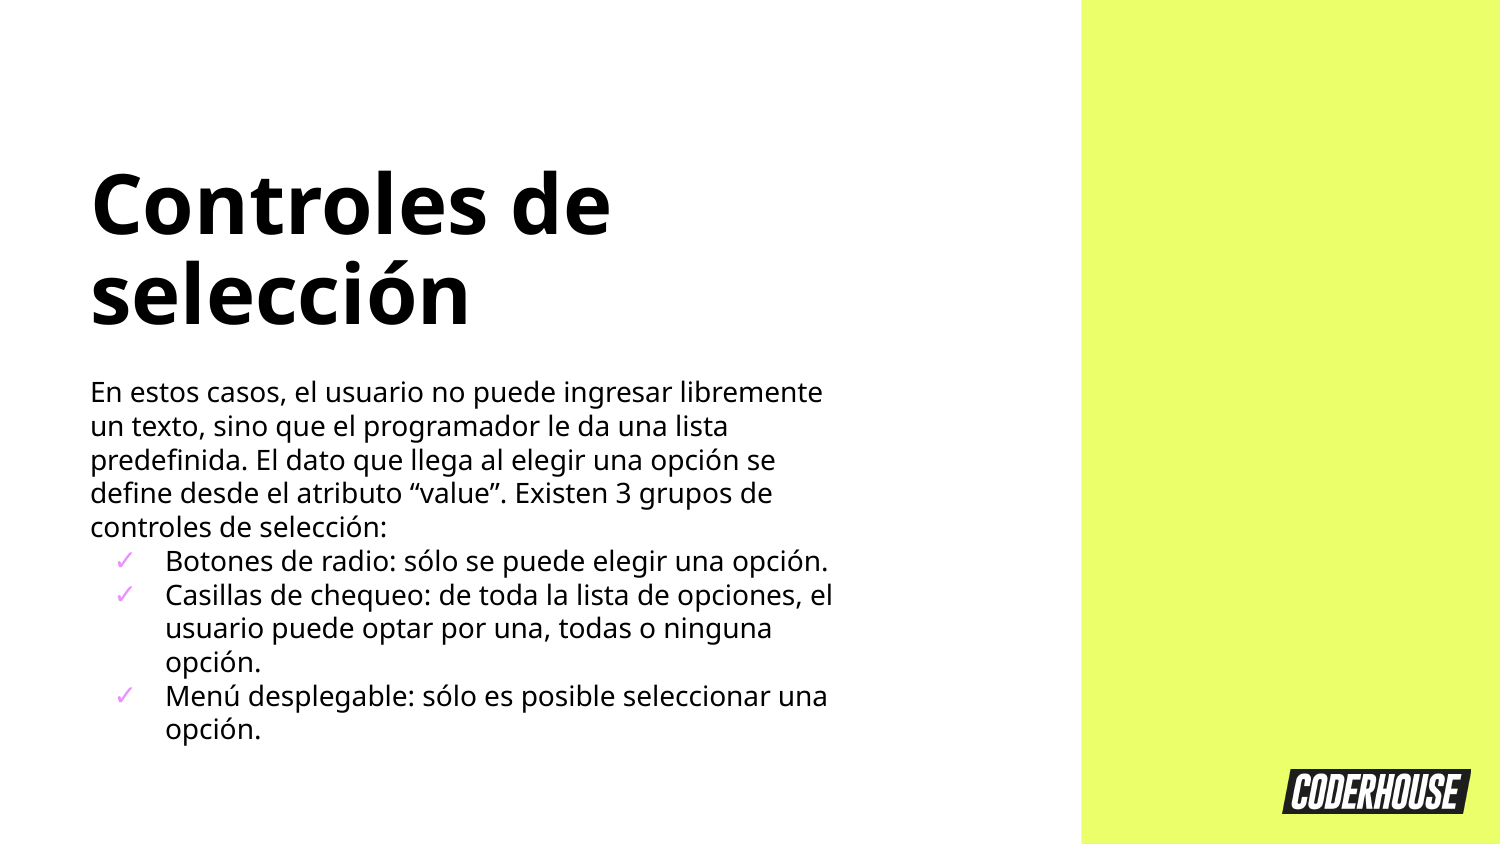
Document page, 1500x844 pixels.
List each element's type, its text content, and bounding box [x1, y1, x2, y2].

text_box En estos casos, el usuario no puede ingresar libremente un texto, sino que el programador le da una lista predefinida. El dato que llega al elegir una opción se define desde el atributo “value”. Existen 3 grupos de controles de selección: Botones de radio: sólo se puede elegir una opción. Casillas de chequeo: de toda la lista de opciones, el usuario puede optar por una, todas o ninguna opción. Menú desplegable: sólo es posible seleccionar una opción. [75, 359, 851, 761]
text_box Controles de selección [75, 147, 851, 358]
picture [1281, 769, 1471, 814]
picture [0, 0, 1081, 844]
